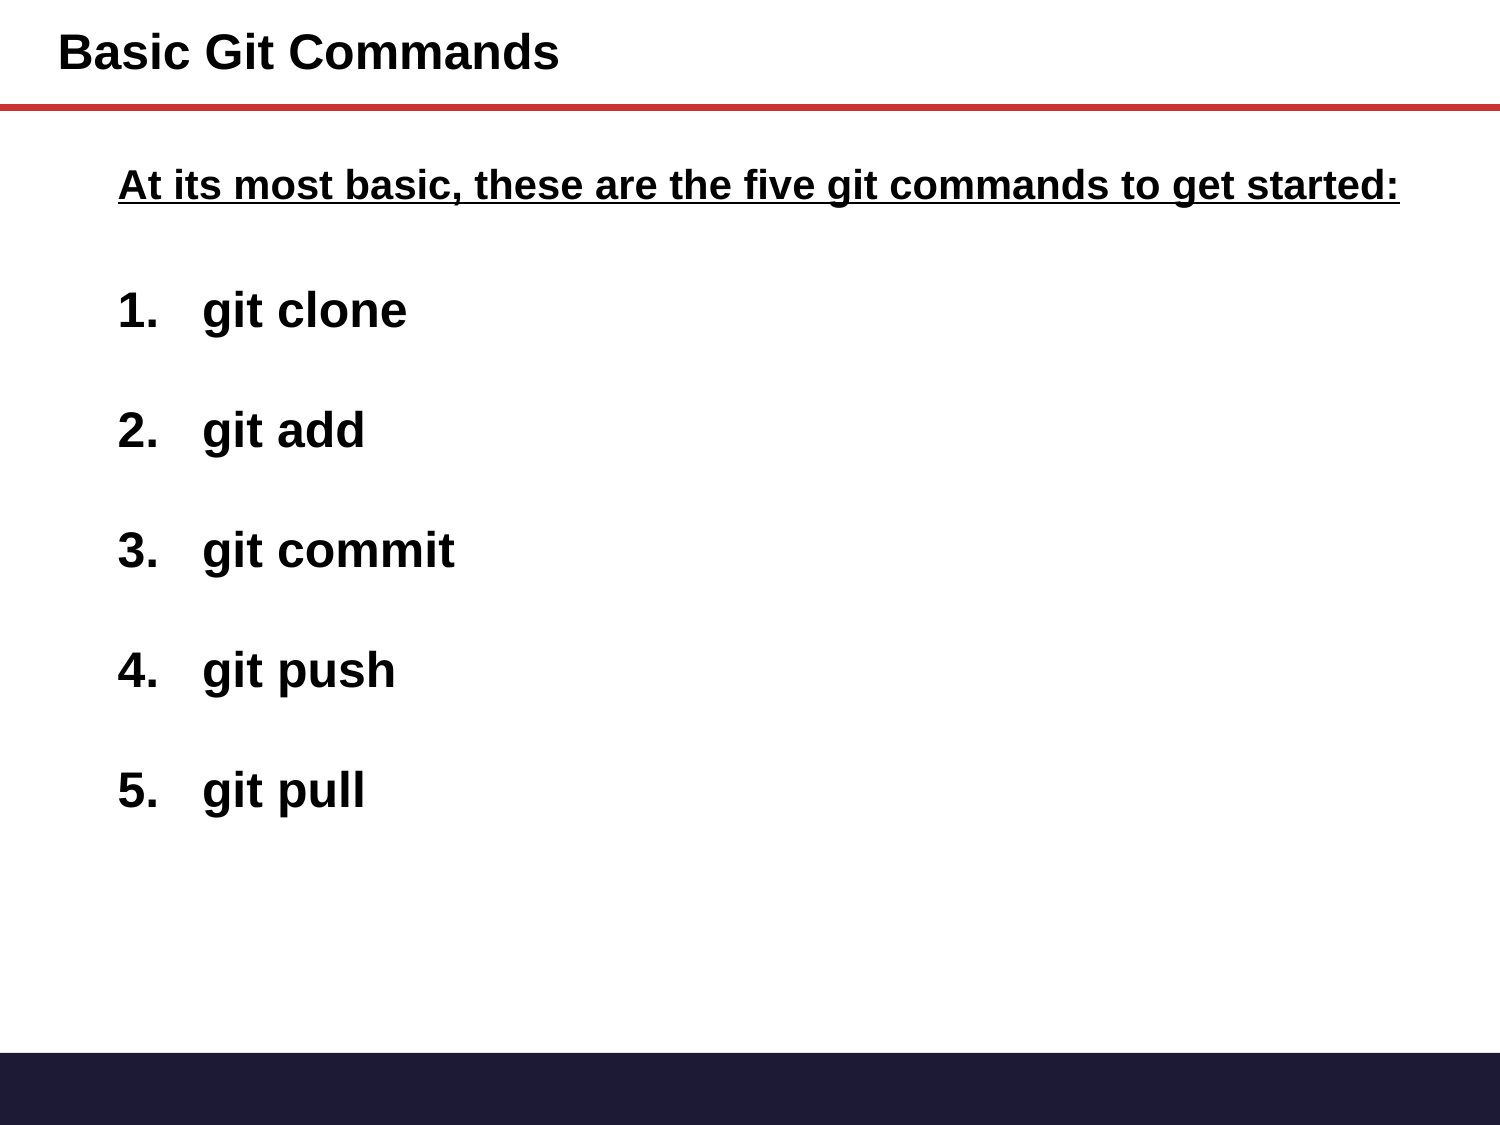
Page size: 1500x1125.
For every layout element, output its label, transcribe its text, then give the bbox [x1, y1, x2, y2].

title Basic Git Commands [49, 0, 948, 108]
text_box At its most basic, these are the five git commands to get started: git clone git add git commit git push git pull [72, 149, 1423, 1125]
